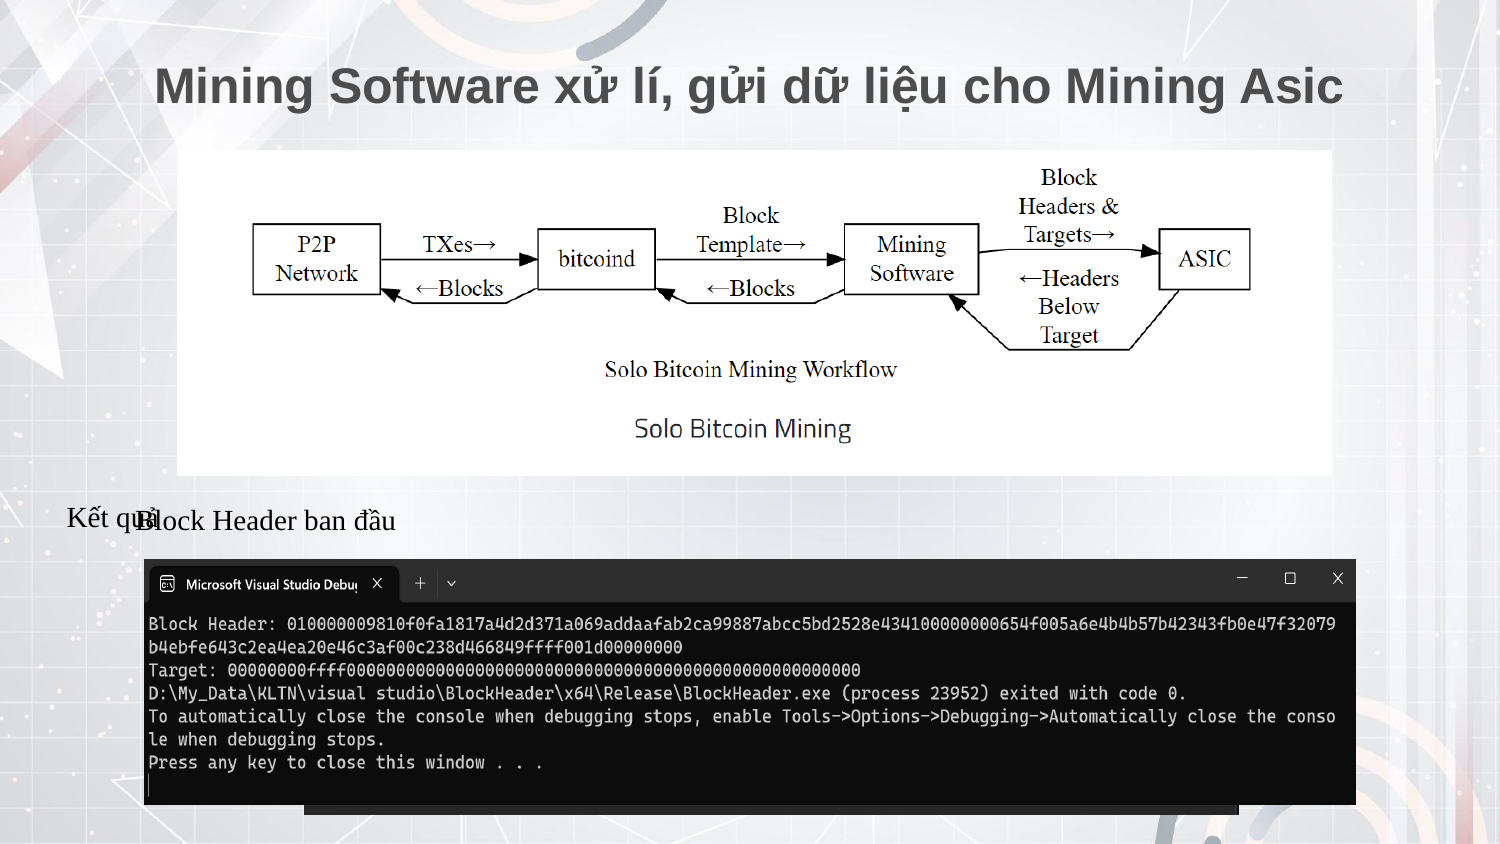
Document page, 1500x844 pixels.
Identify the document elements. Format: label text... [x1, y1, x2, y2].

text_box Block Header ban đầu [120, 493, 1110, 544]
text_box Mining Software xử lí, gửi dữ liệu cho Mining Asic [57, 46, 1443, 165]
picture [0, 0, 1500, 844]
text_box Kết quả [51, 491, 1041, 541]
